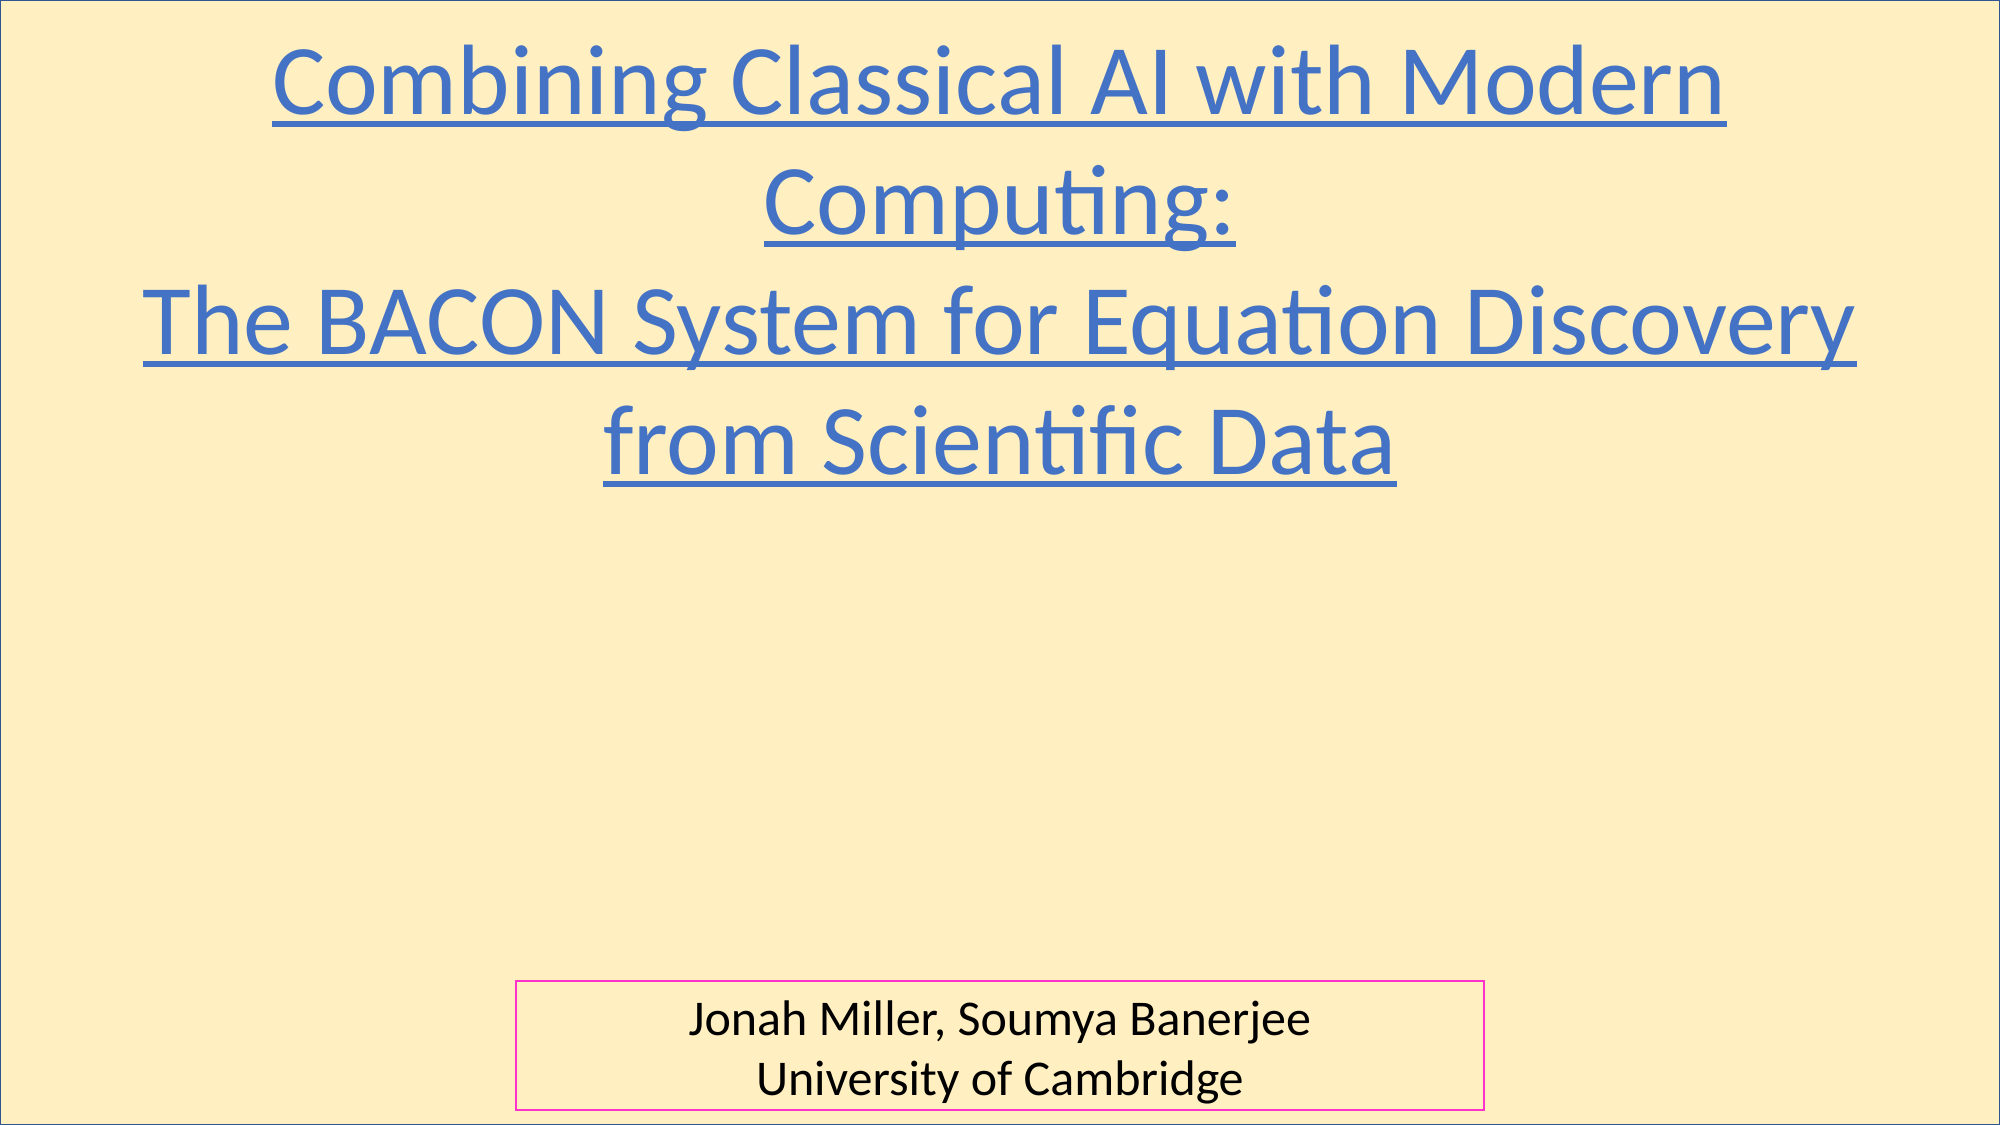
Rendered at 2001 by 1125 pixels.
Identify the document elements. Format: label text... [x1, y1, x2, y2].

text_box Combining Classical AI with Modern Computing: The BACON System for Equation Discovery from Scientific Data [31, 6, 1968, 502]
text_box Jonah Miller, Soumya Banerjee University of Cambridge [515, 980, 1485, 1111]
text_box [0, 0, 2000, 1125]
